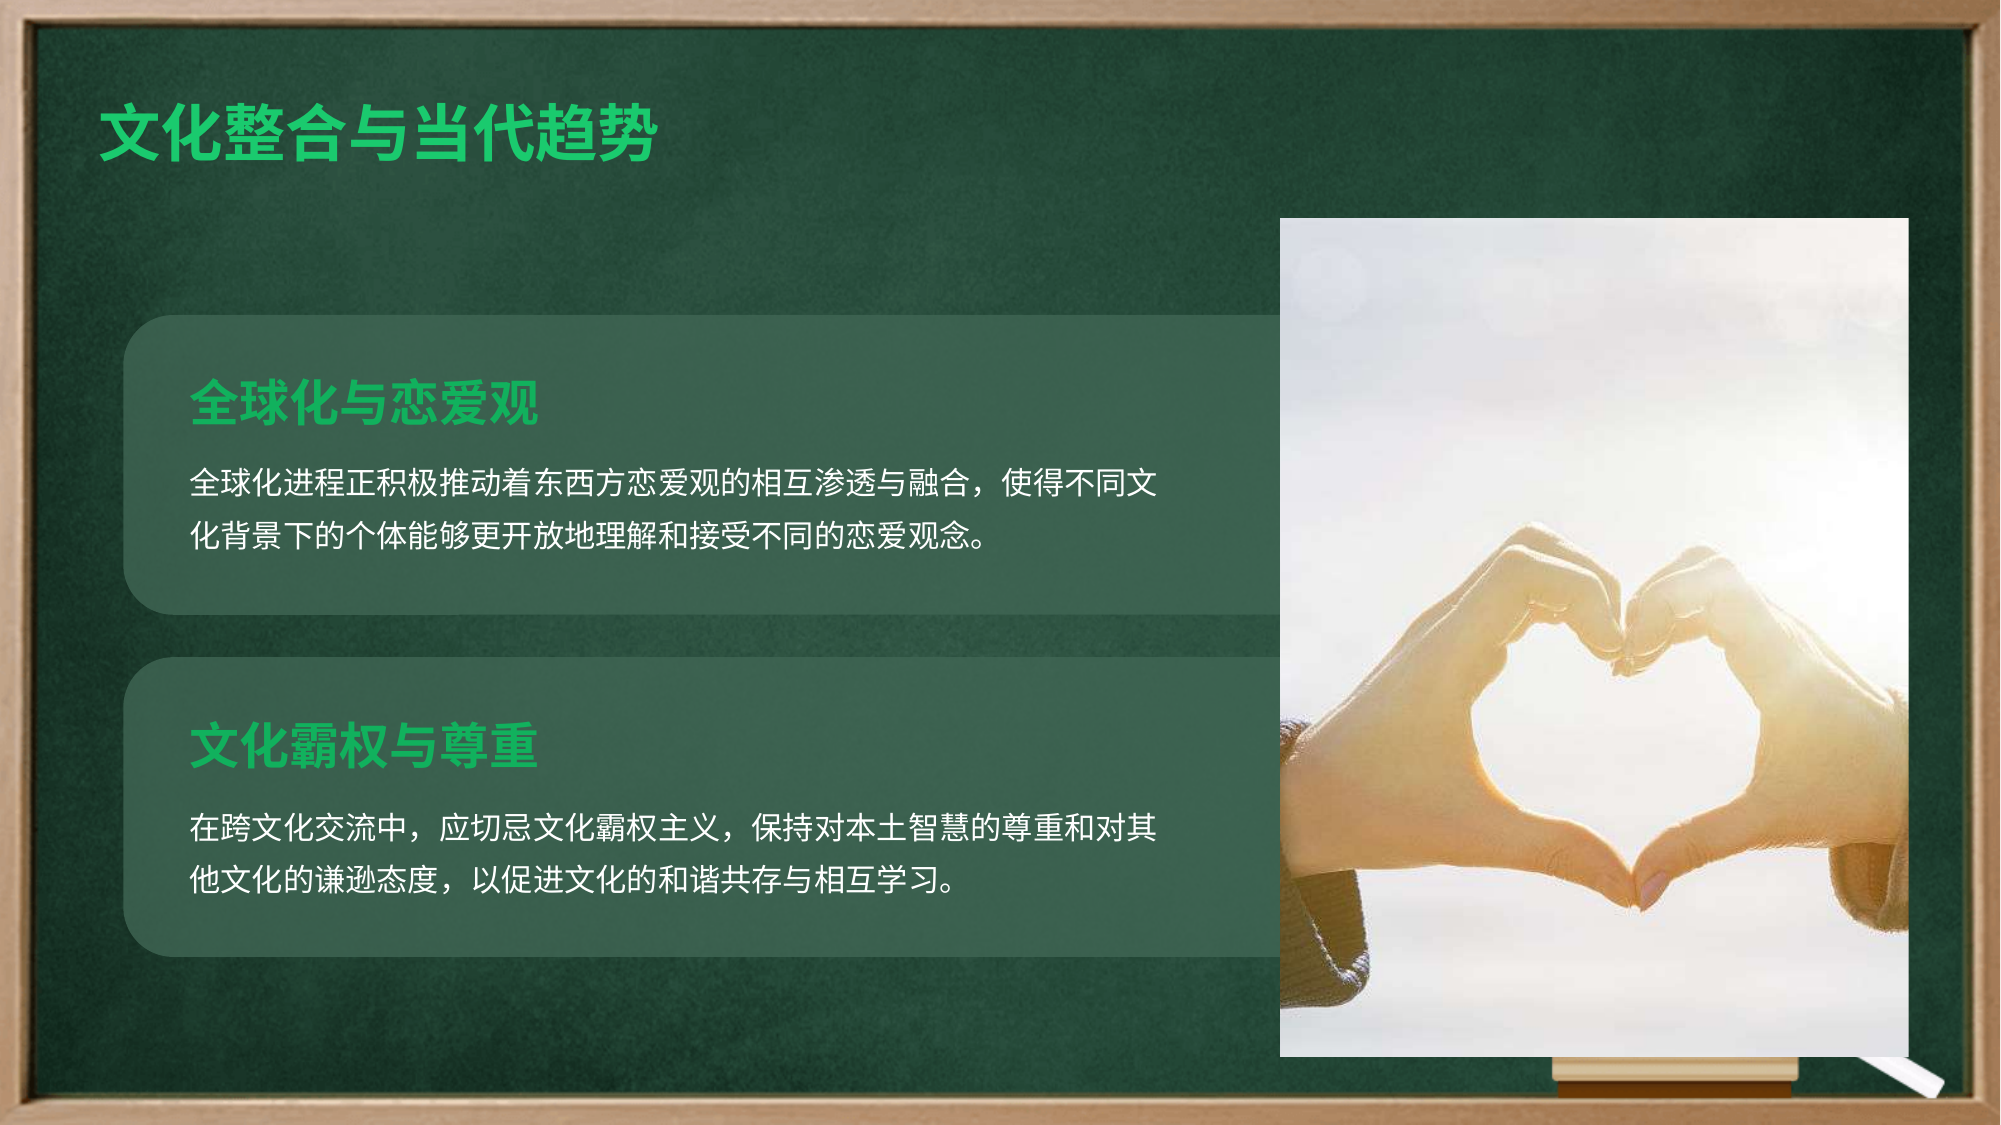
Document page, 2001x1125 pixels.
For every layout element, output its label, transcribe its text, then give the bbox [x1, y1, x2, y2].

text_box [123, 314, 1274, 615]
text_box 全球化进程正积极推动着东西方恋爱观的相互渗透与融合，使得不同文化背景下的个体能够更开放地理解和接受不同的恋爱观念。 [169, 428, 1193, 584]
text_box 文化整合与当代趋势 [78, 43, 1922, 189]
text_box [123, 657, 1274, 957]
text_box 全球化与恋爱观 [169, 342, 1193, 428]
text_box 文化霸权与尊重 [169, 686, 1193, 773]
text_box 在跨文化交流中，应切忌文化霸权主义，保持对本土智慧的尊重和对其他文化的谦逊态度，以促进文化的和谐共存与相互学习。 [169, 773, 1193, 927]
picture [0, 0, 2001, 1125]
